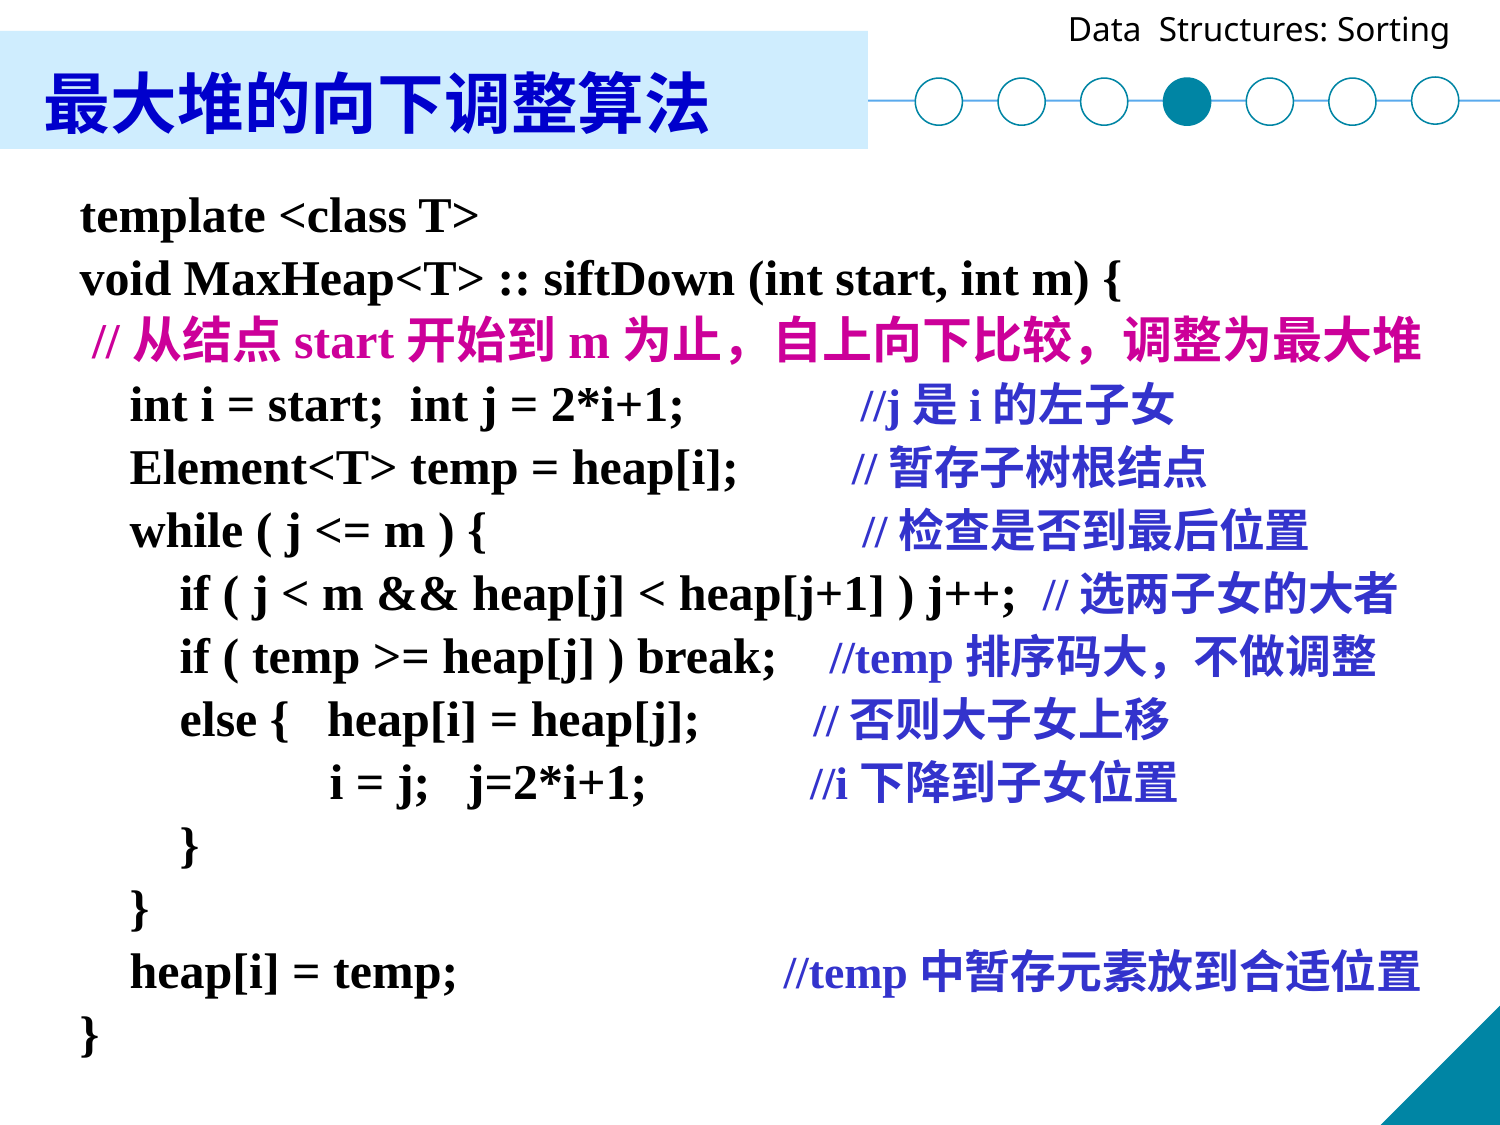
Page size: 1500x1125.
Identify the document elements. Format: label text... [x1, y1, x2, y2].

text_box [1411, 77, 1459, 125]
text_box [1328, 78, 1376, 126]
text_box [928, 78, 963, 126]
text_box [1080, 78, 1128, 126]
text_box [998, 78, 1046, 126]
text_box [1246, 78, 1294, 126]
text_box template <class T> void MaxHeap<T> :: siftDown (int start, int m) { //从结点start开始到m为止，自上向下比较，调整为最大堆 int i = start; int j = 2*i+1; //j是i的左子女 Element<T> temp = heap[i]; //暂存子树根结点 while ( j <= m ) { //检查是否到最后位置 if ( j < m && heap[j] < heap[j+1] ) j++; //选两子女的大者 if ( temp >= heap[j] ) break; //temp排序码大，不做调整 else { heap[i] = heap[j]; //否则大子女上移 i = j; j=2*i+1; //i下降到子女位置 } } heap[i] = temp; //temp中暂存元素放到合适位置 } [64, 172, 1453, 1069]
text_box [1163, 78, 1211, 126]
text_box 最大堆的向下调整算法 [29, 42, 928, 149]
